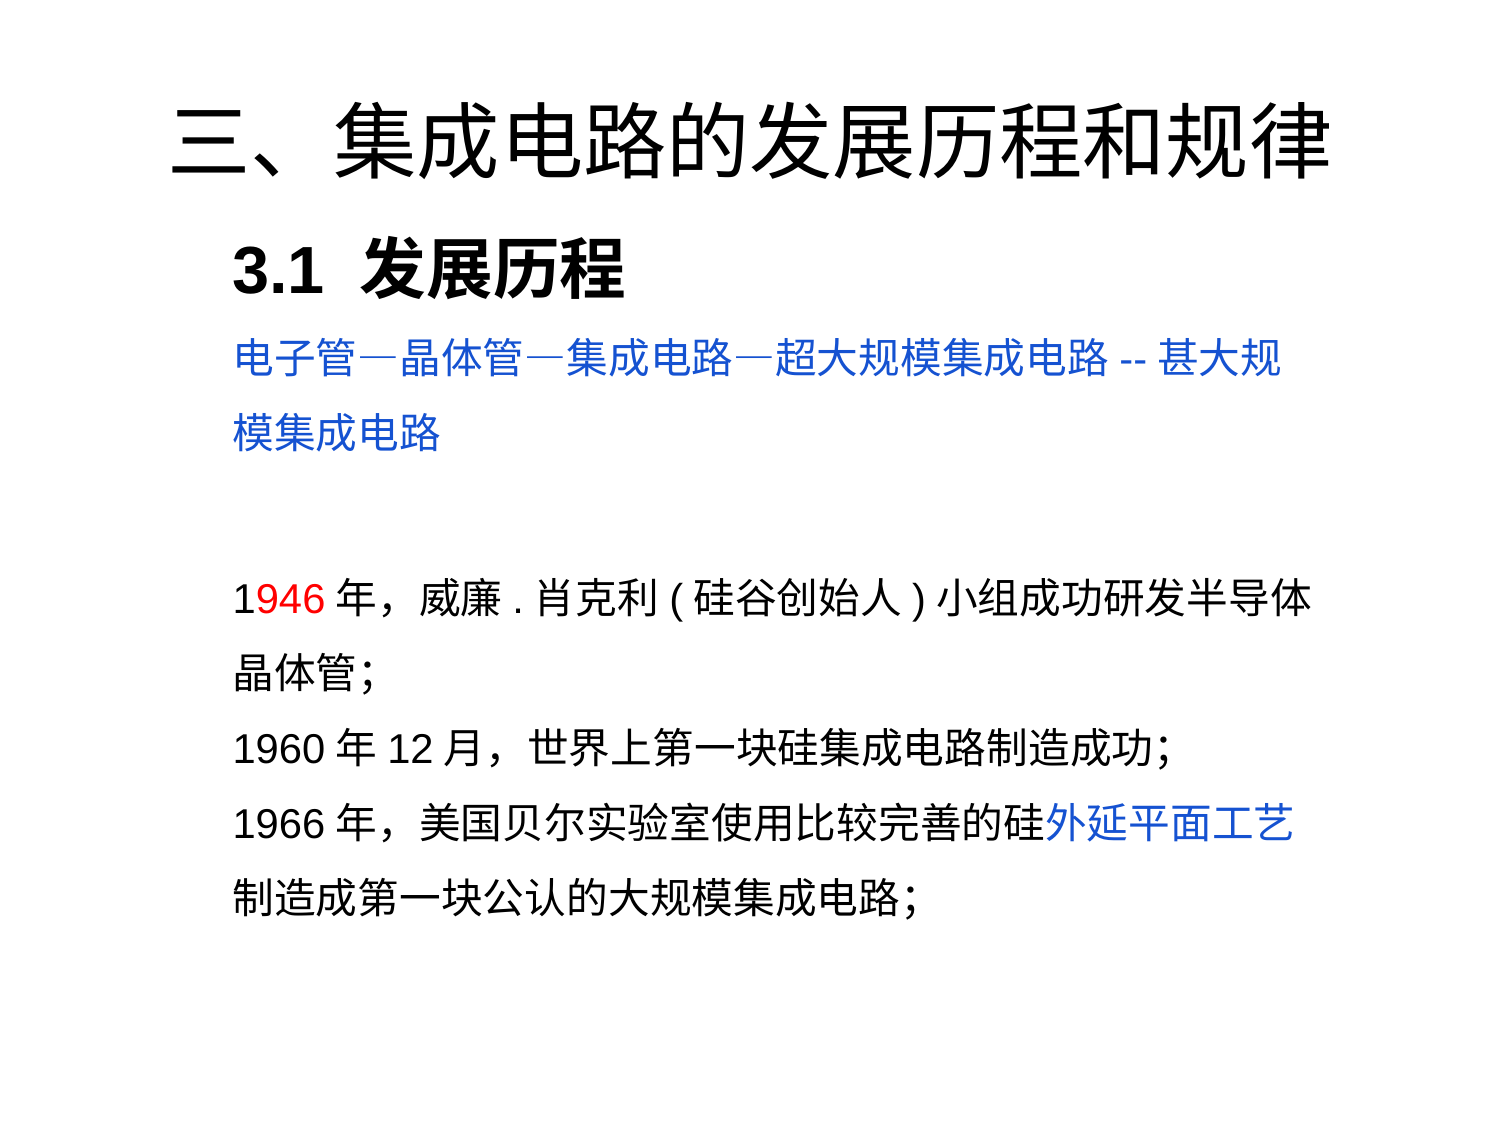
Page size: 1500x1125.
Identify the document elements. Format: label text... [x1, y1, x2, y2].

title 三、集成电路的发展历程和规律 [74, 44, 1426, 233]
list 3.1 发展历程 电子管—晶体管—集成电路—超大规模集成电路--甚大规模集成电路 1946年，威廉.肖克利(硅谷创始人)小组成功研发半导体晶体管； 1960年12月，世界上第一块硅集成电路制造成功； 1966年，美国贝尔实验室使用比较完善的硅外延平面工艺制造成第一块公认的大规模集成电路； [217, 219, 1327, 963]
